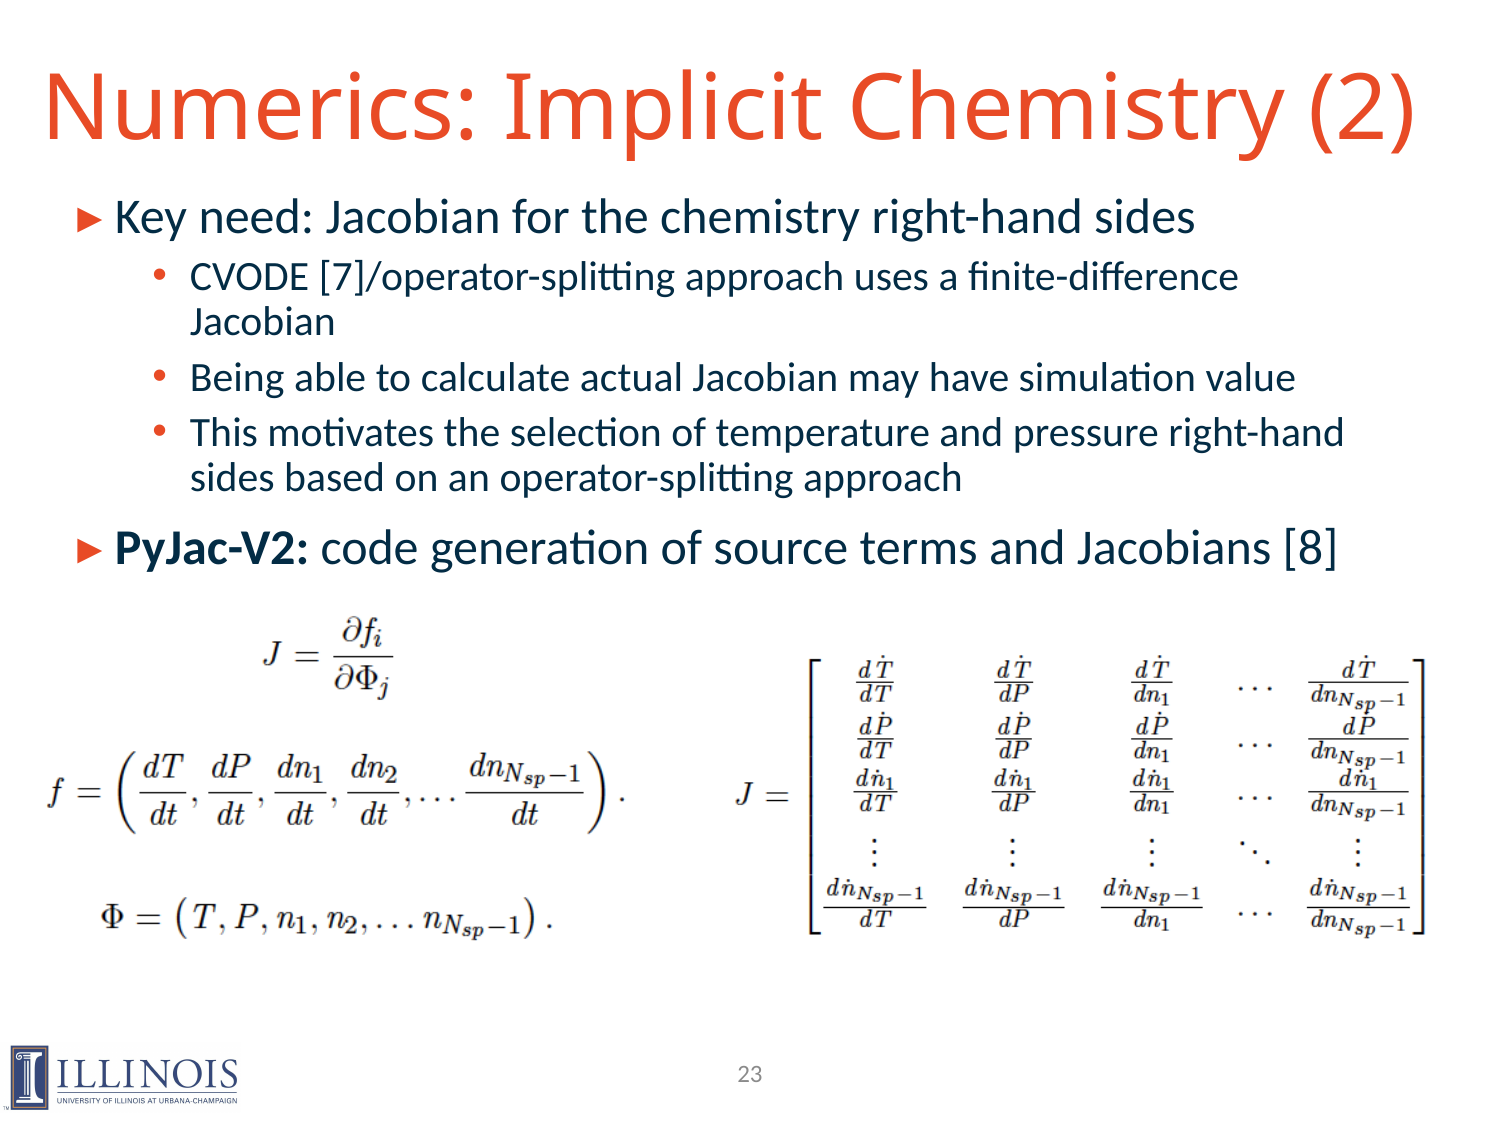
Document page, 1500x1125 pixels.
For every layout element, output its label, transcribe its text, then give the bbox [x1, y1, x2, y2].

picture [718, 639, 1449, 951]
picture [247, 599, 404, 708]
picture [0, 1042, 241, 1113]
title Numerics: Implicit Chemistry (2) [26, 36, 1438, 183]
slide_number 23 [718, 1042, 782, 1103]
text_box Key need: Jacobian for the chemistry right-hand sides CVODE [7]/operator-splitting approach uses a finite-difference Jacobian Being able to calculate actual Jacobian may have simulation value This motivates the selection of temperature and pressure right-hand sides based on an operator-splitting approach PyJac-V2: code generation of source terms and Jacobians [8] [62, 182, 1407, 1016]
picture [88, 876, 562, 951]
picture [37, 737, 637, 850]
